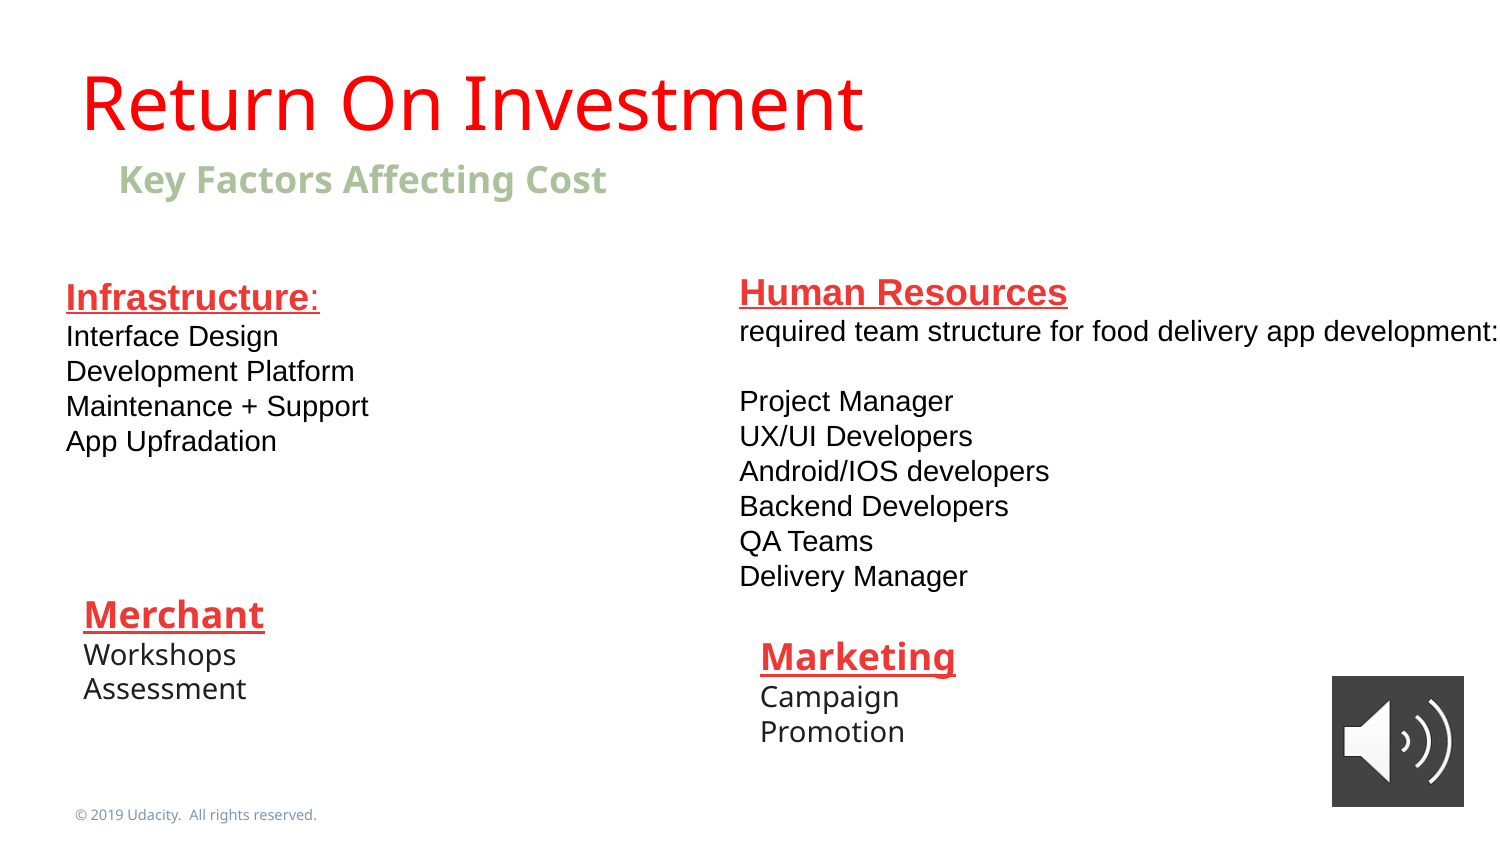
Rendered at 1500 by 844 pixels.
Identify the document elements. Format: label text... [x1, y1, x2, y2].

text_box Infrastructure: Interface Design Development Platform Maintenance + Support App Upfradation [51, 265, 385, 465]
picture [1330, 674, 1465, 809]
text_box Merchant Workshops Assessment [68, 548, 403, 783]
list Key Factors Affecting Cost [75, 150, 1425, 201]
text_box Marketing Campaign Promotion [745, 591, 1495, 756]
title Return On Investment [75, 50, 1425, 148]
text_box Human Resources required team structure for food delivery app development: Project Manager UX/UI Developers Android/IOS developers Backend Developers QA Teams Delivery Manager [724, 260, 1500, 670]
list © 2019 Udacity. All rights reserved. [75, 806, 725, 826]
